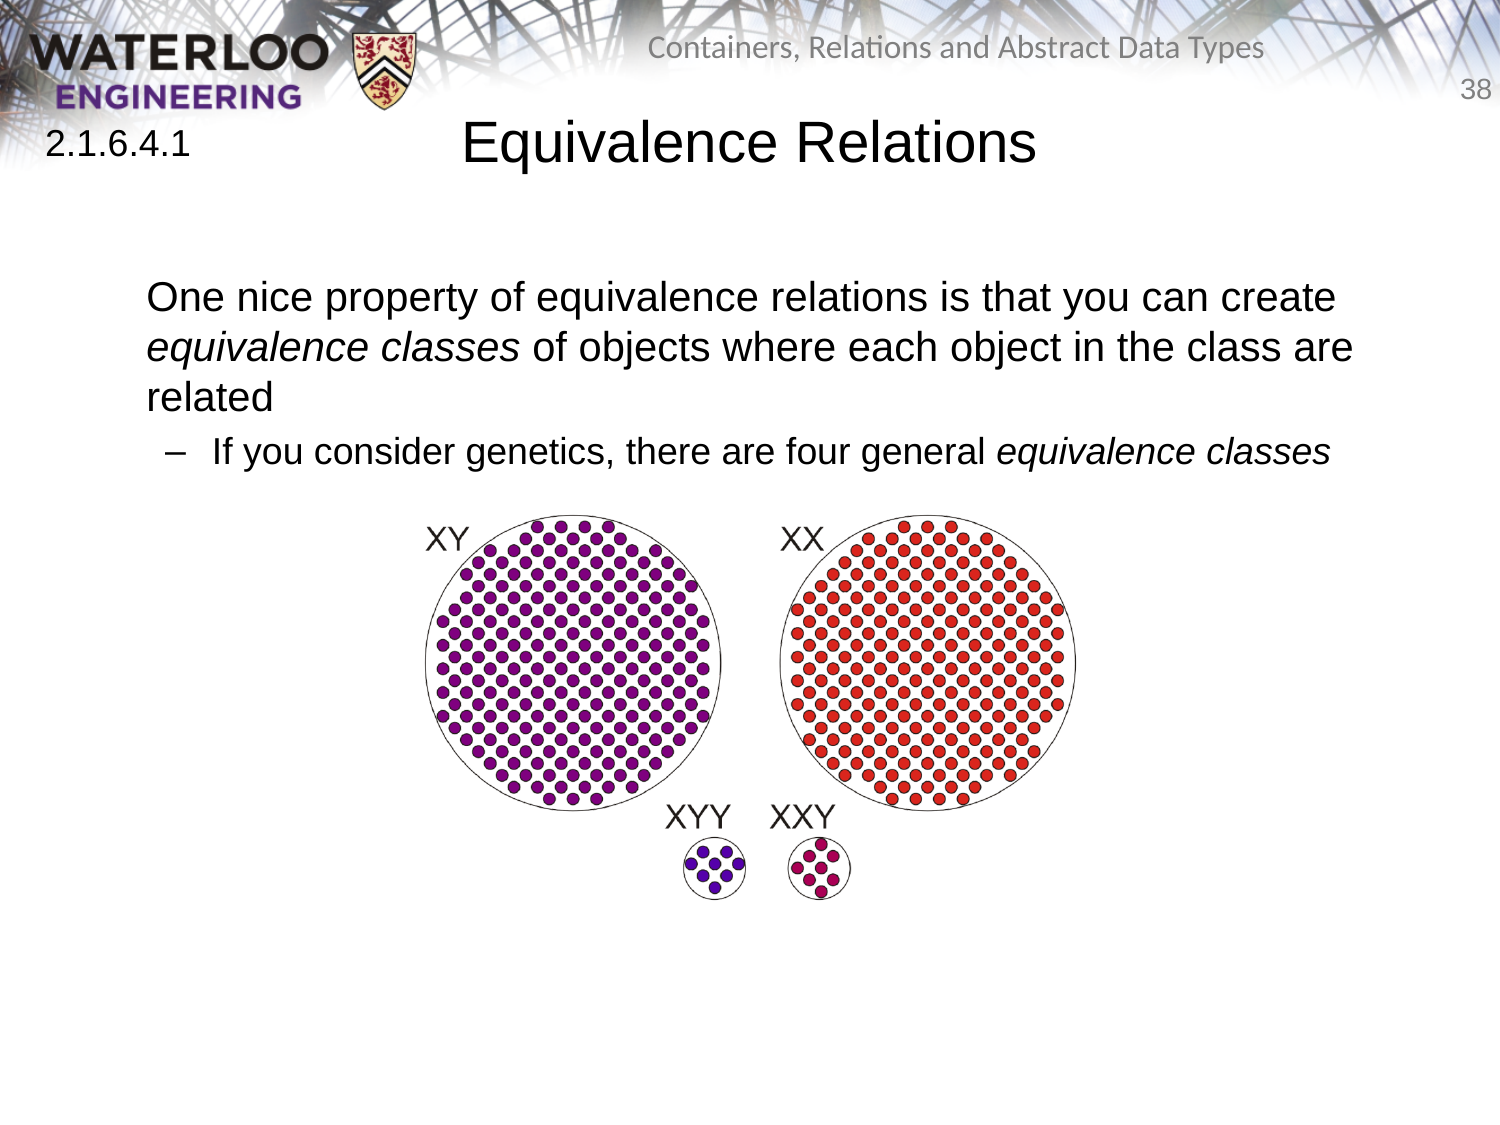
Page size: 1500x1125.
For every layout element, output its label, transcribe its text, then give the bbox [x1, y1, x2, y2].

text_box 2.1.6.4.1 [30, 111, 206, 172]
picture [0, 0, 1500, 1125]
title Equivalence Relations [74, 44, 1426, 233]
list One nice property of equivalence relations is that you can create equivalence classes of objects where each object in the class are related If you consider genetics, there are four general equivalence classes [74, 262, 1426, 1006]
